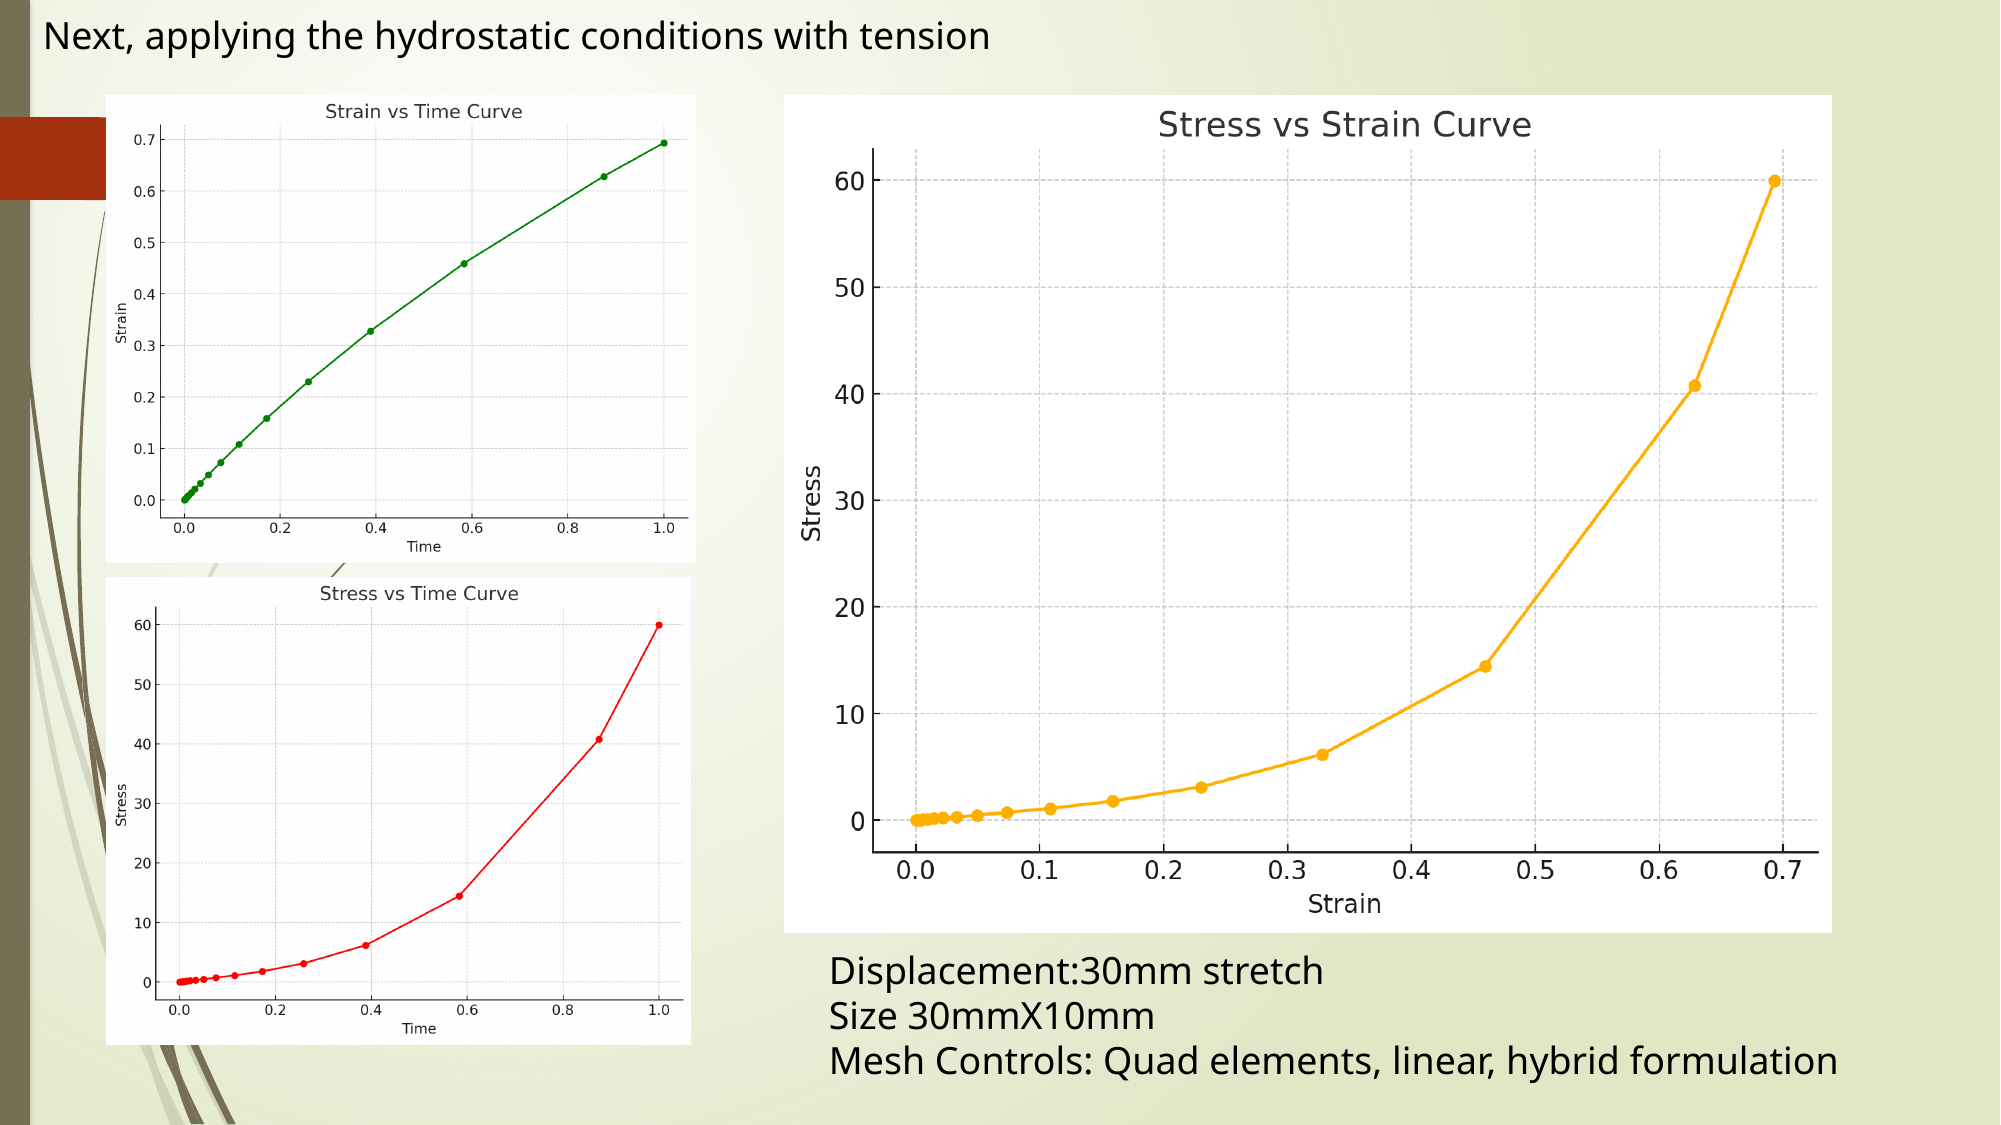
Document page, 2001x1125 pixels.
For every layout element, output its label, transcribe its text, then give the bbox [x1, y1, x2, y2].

picture [106, 577, 692, 1046]
picture [783, 94, 1832, 933]
picture [106, 94, 696, 563]
text_box Displacement:30mm stretch Size 30mmX10mm Mesh Controls: Quad elements, linear, hybrid formulation [814, 939, 1894, 1090]
text_box Next, applying the hydrostatic conditions with tension [28, 4, 1735, 110]
